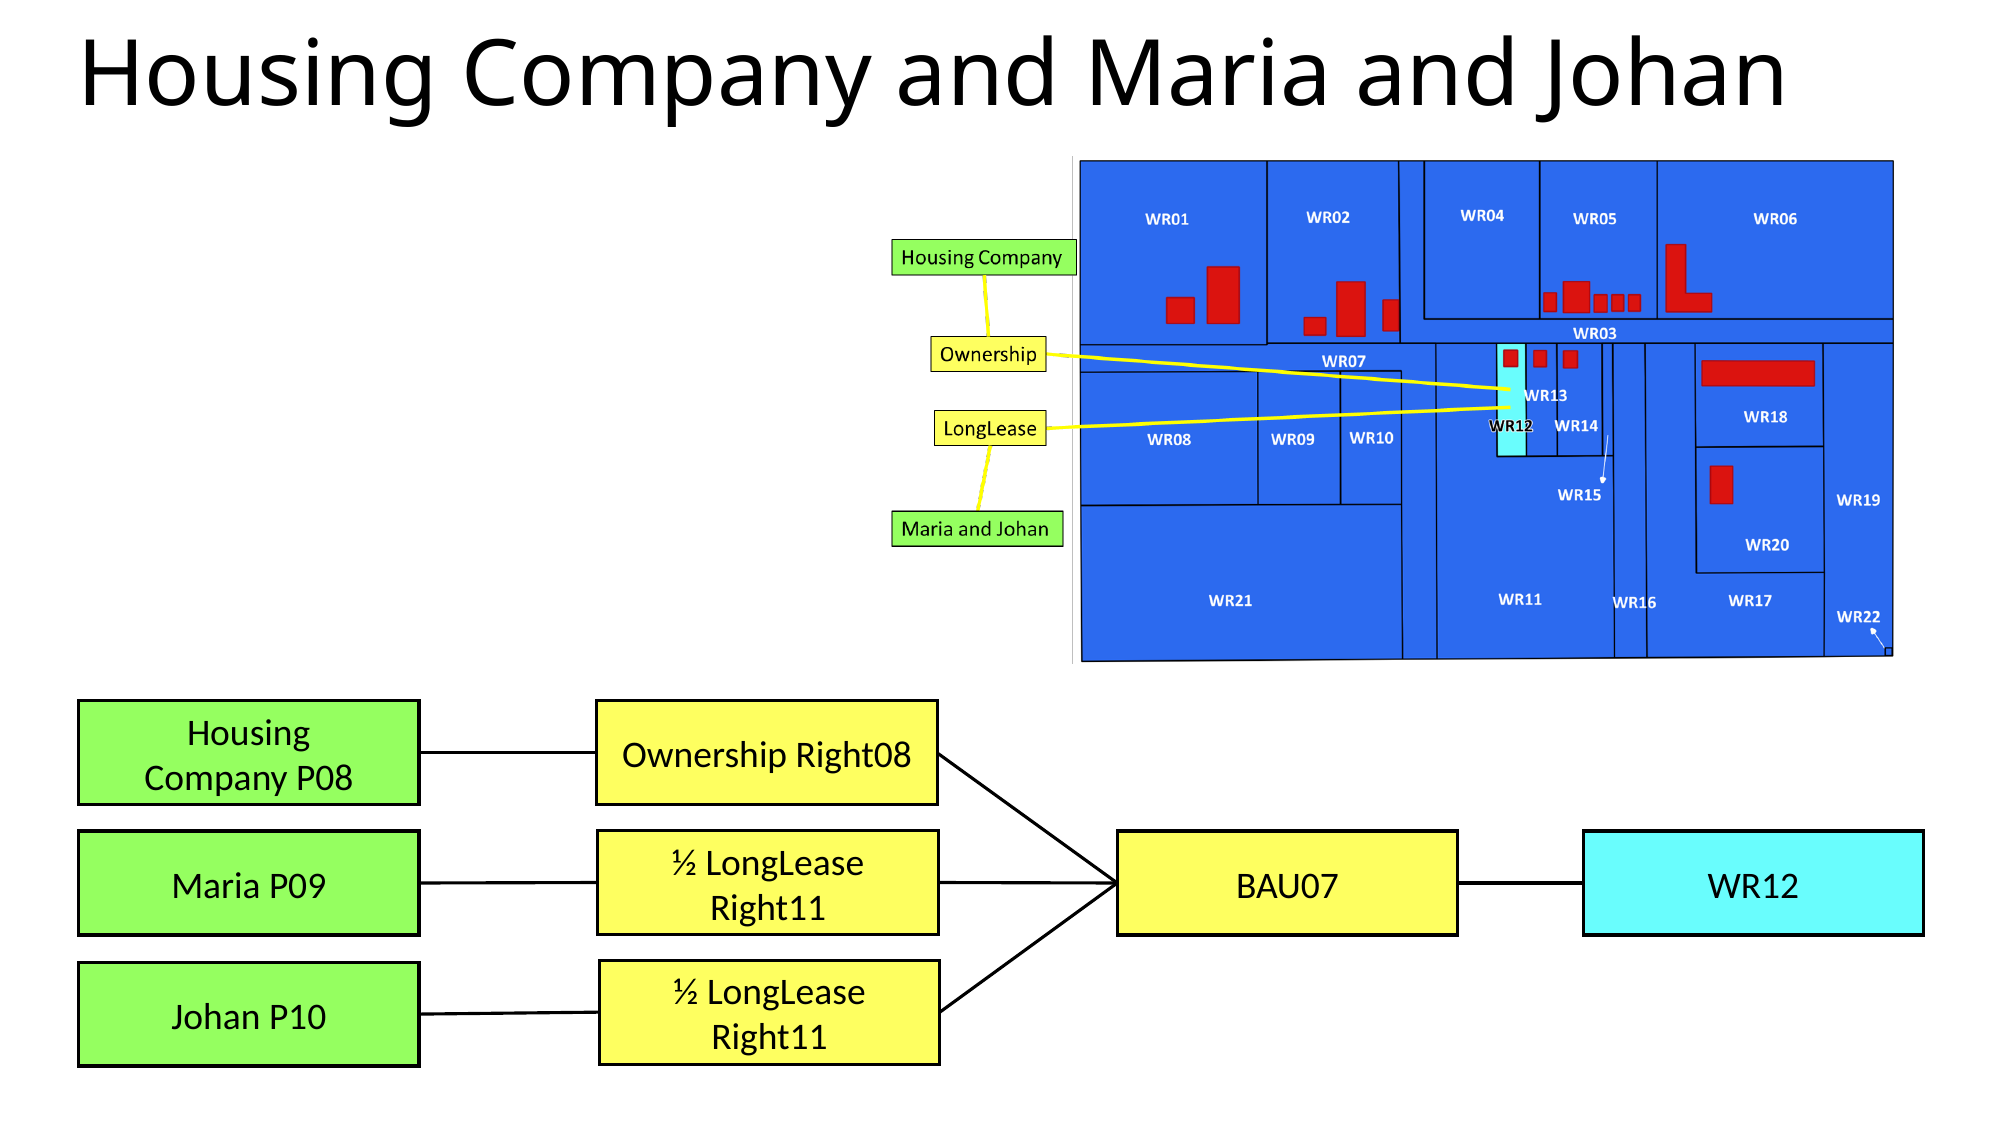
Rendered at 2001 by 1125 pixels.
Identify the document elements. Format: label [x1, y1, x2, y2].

picture [887, 156, 1898, 664]
text_box [62, 19, 1985, 237]
text_box [78, 700, 1925, 1067]
